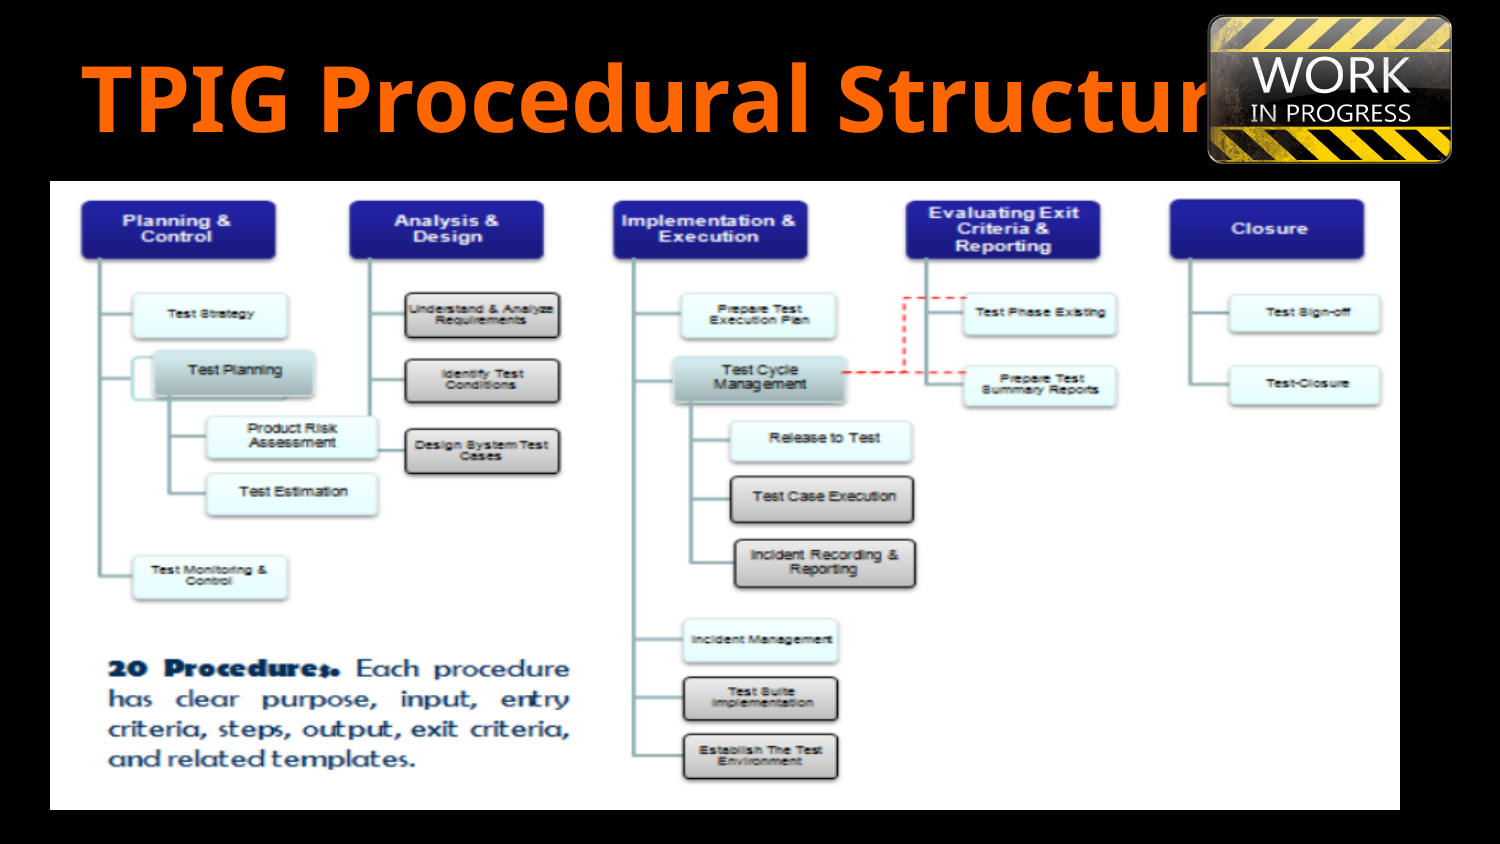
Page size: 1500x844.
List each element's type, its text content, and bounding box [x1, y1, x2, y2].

picture [49, 0, 1460, 810]
title TPIG Procedural Structure [12, 25, 1194, 166]
